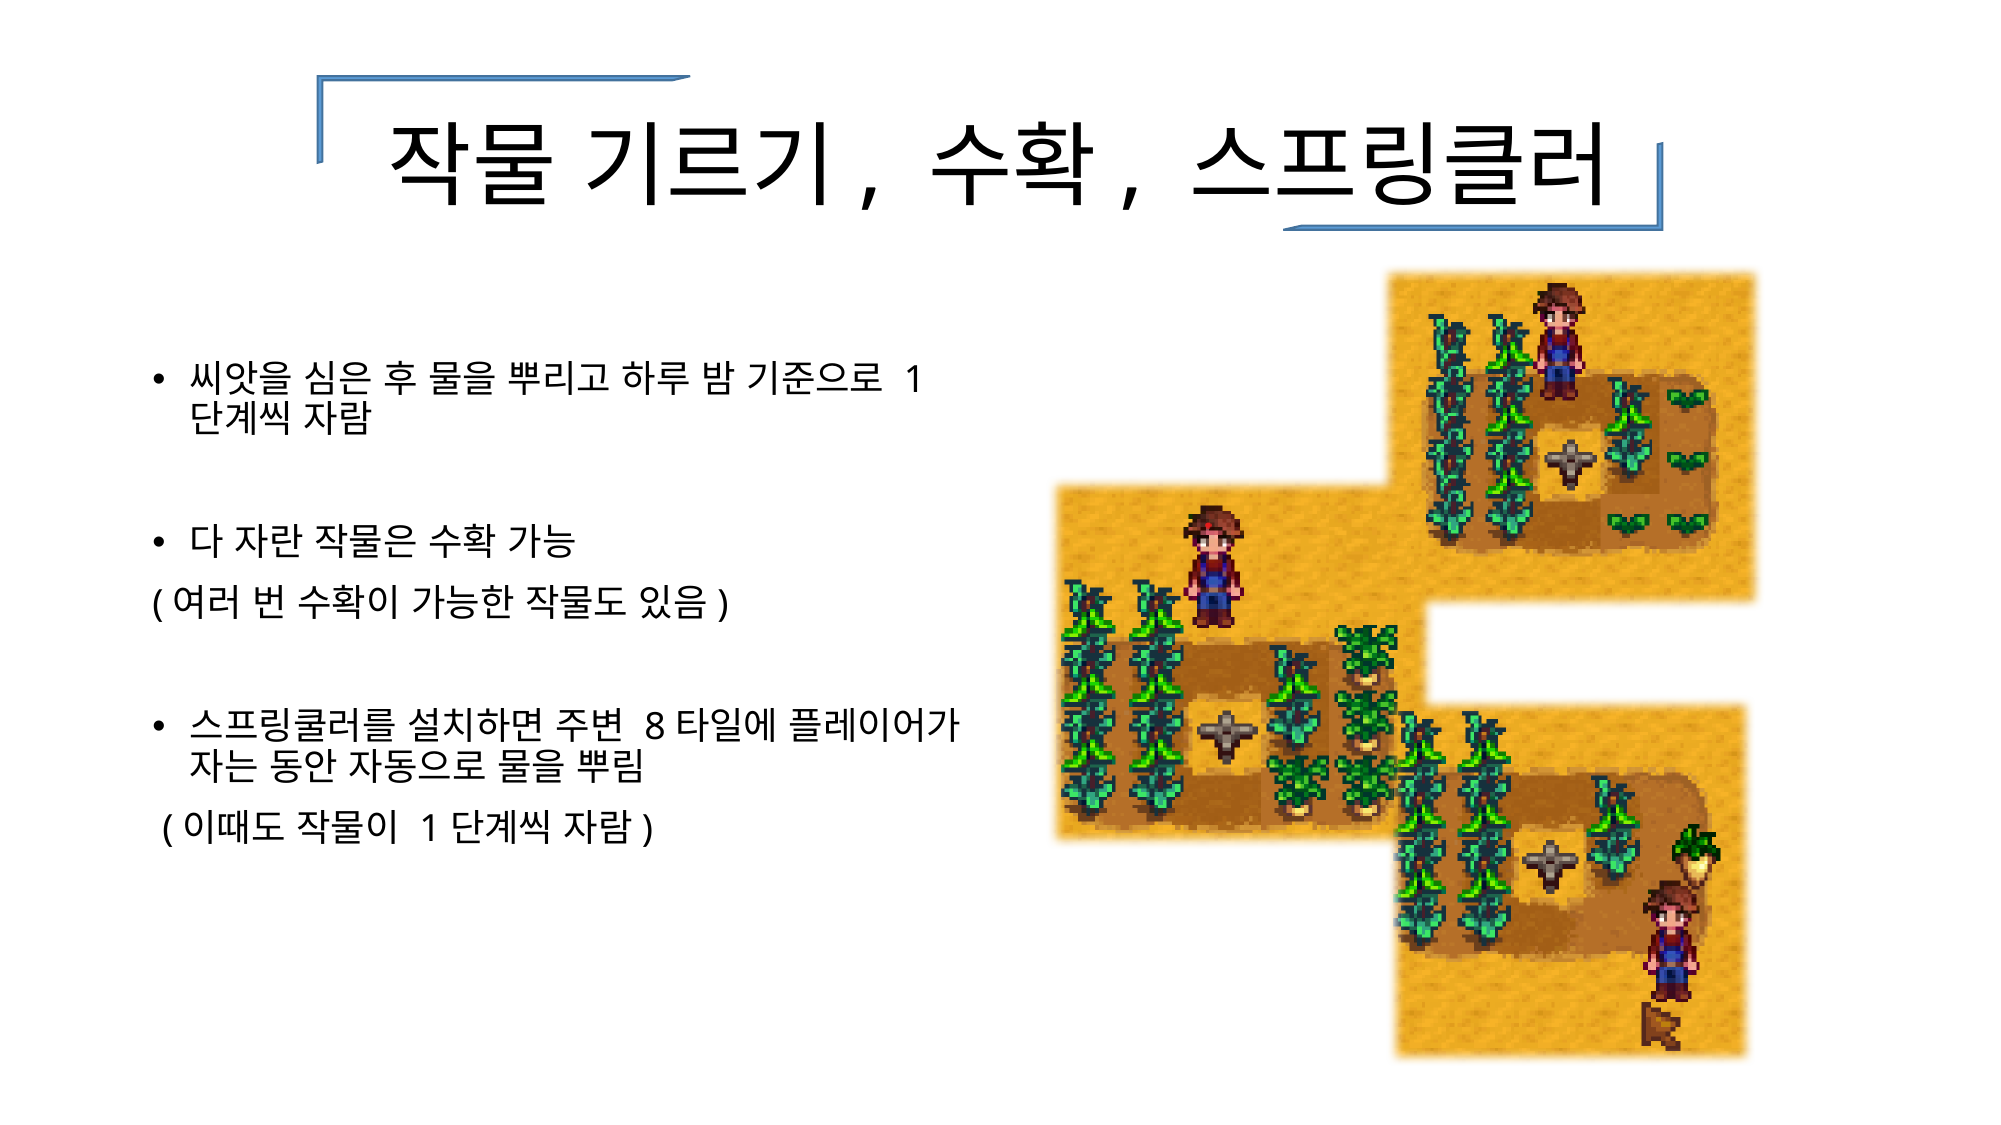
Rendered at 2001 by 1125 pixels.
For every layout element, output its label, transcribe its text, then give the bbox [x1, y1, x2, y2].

list 씨앗을 심은 후 물을 뿌리고 하루 밤 기준으로 1단계씩 자람 다 자란 작물은 수확 가능 (여러 번 수확이 가능한 작물도 있음) 스프링쿨러를 설치하면 주변 8타일에 플레이어가 자는 동안 자동으로 물을 뿌림 (이때도 작물이 1단계씩 자람) [137, 352, 988, 1067]
title 작물 기르기, 수확, 스프링클러 [137, 59, 1863, 278]
picture [1046, 263, 1765, 1067]
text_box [317, 76, 1663, 230]
